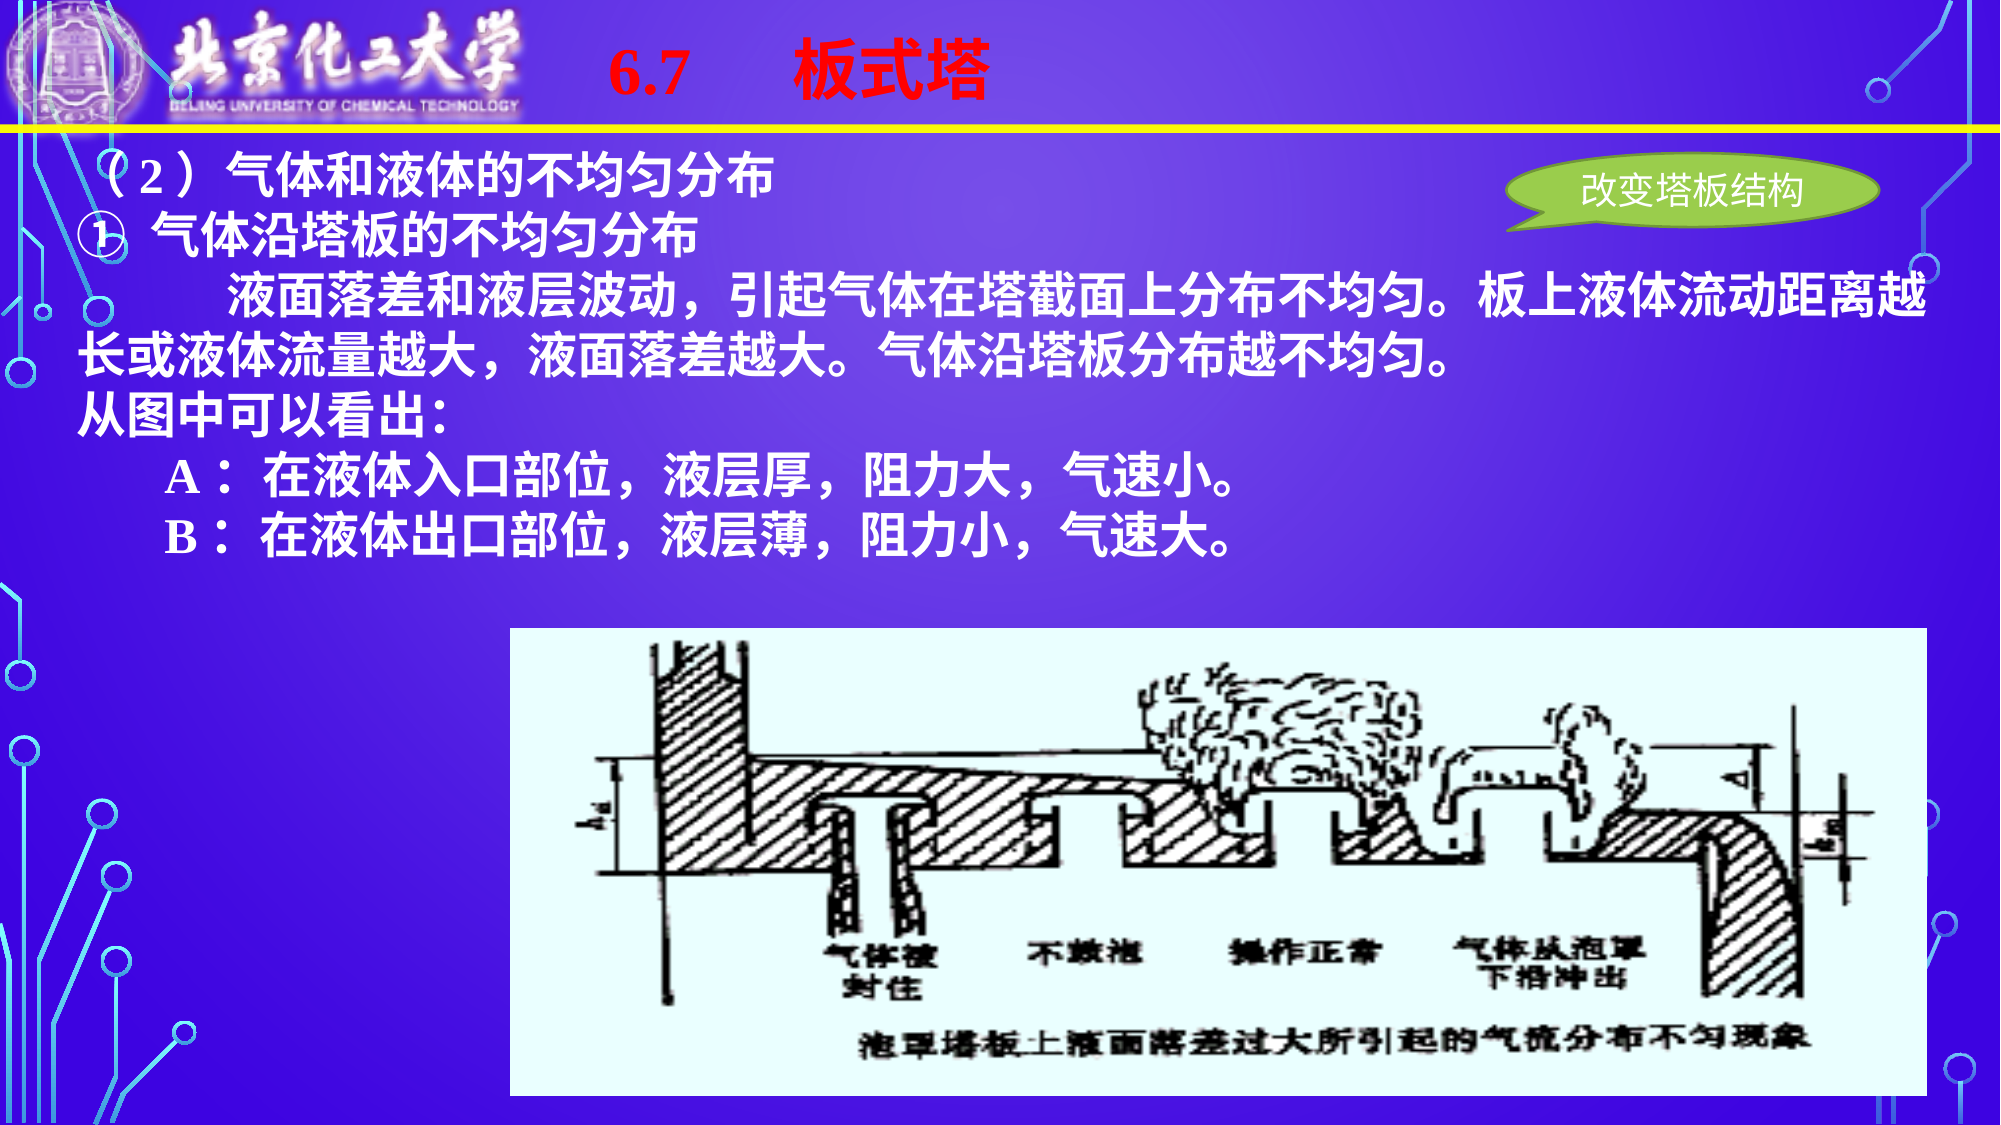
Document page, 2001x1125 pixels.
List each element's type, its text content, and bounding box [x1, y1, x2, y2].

picture [5, 0, 531, 124]
picture [509, 627, 1927, 1096]
text_box 改变塔板结构 [1505, 151, 1881, 233]
text_box （2）气体和液体的不均匀分布 ① 气体沿塔板的不均匀分布 液面落差和液层波动，引起气体在塔截面上分布不均匀。板上液体流动距离越长或液体流量越大，液面落差越大。气体沿塔板分布越不均匀。 从图中可以看出： A：在液体入口部位，液层厚，阻力大，气速小。 B：在液体出口部位，液层薄，阻力小，气速大。 [62, 135, 1948, 1111]
text_box 6.7 板式塔 [593, 20, 1411, 116]
